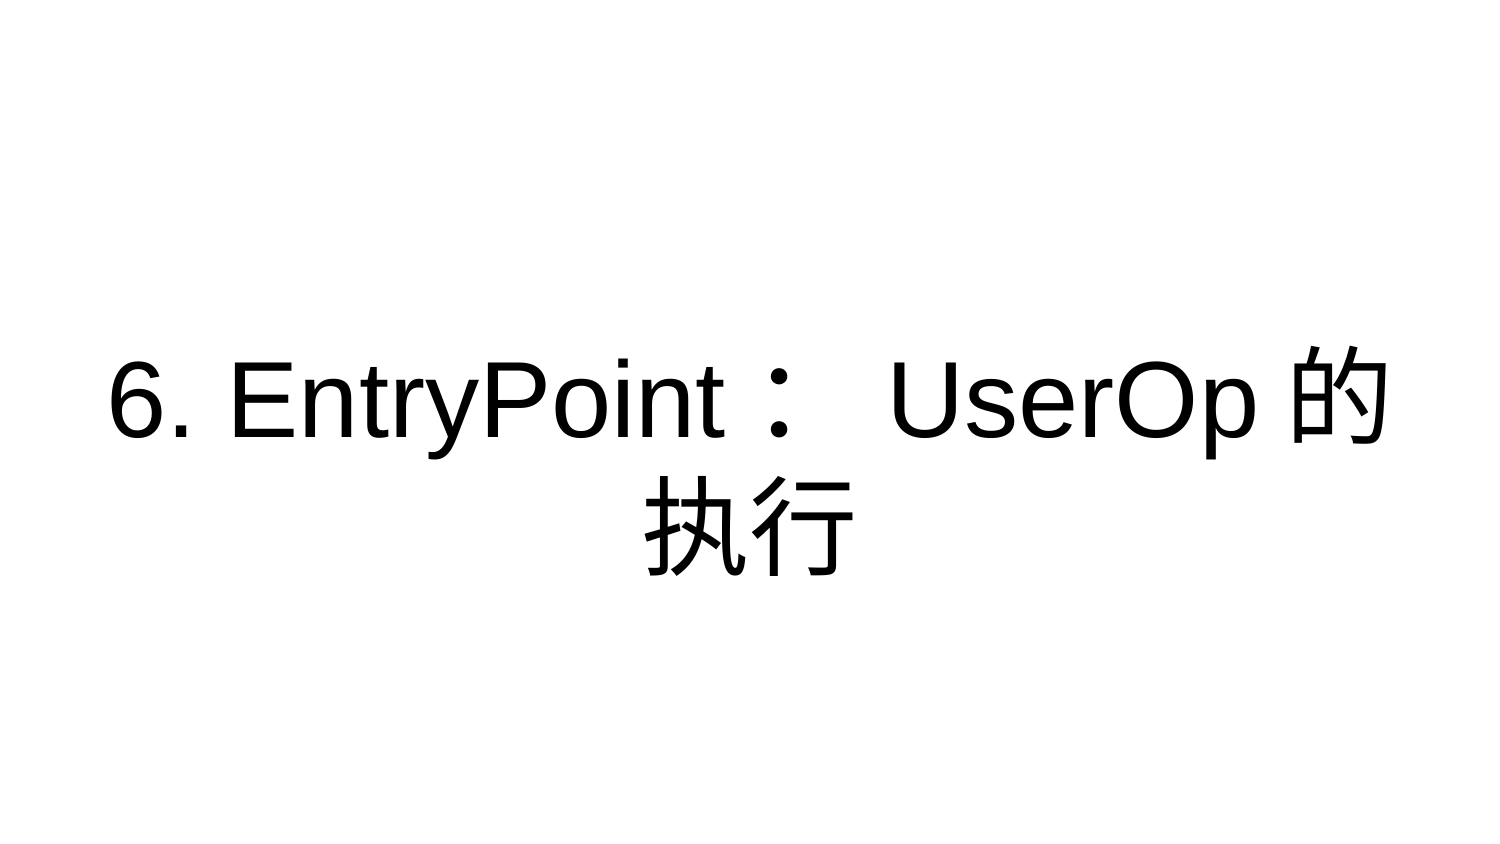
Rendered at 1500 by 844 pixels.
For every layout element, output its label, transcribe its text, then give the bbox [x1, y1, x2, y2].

title 6. EntryPoint：UserOp的执行 [51, 122, 1449, 605]
